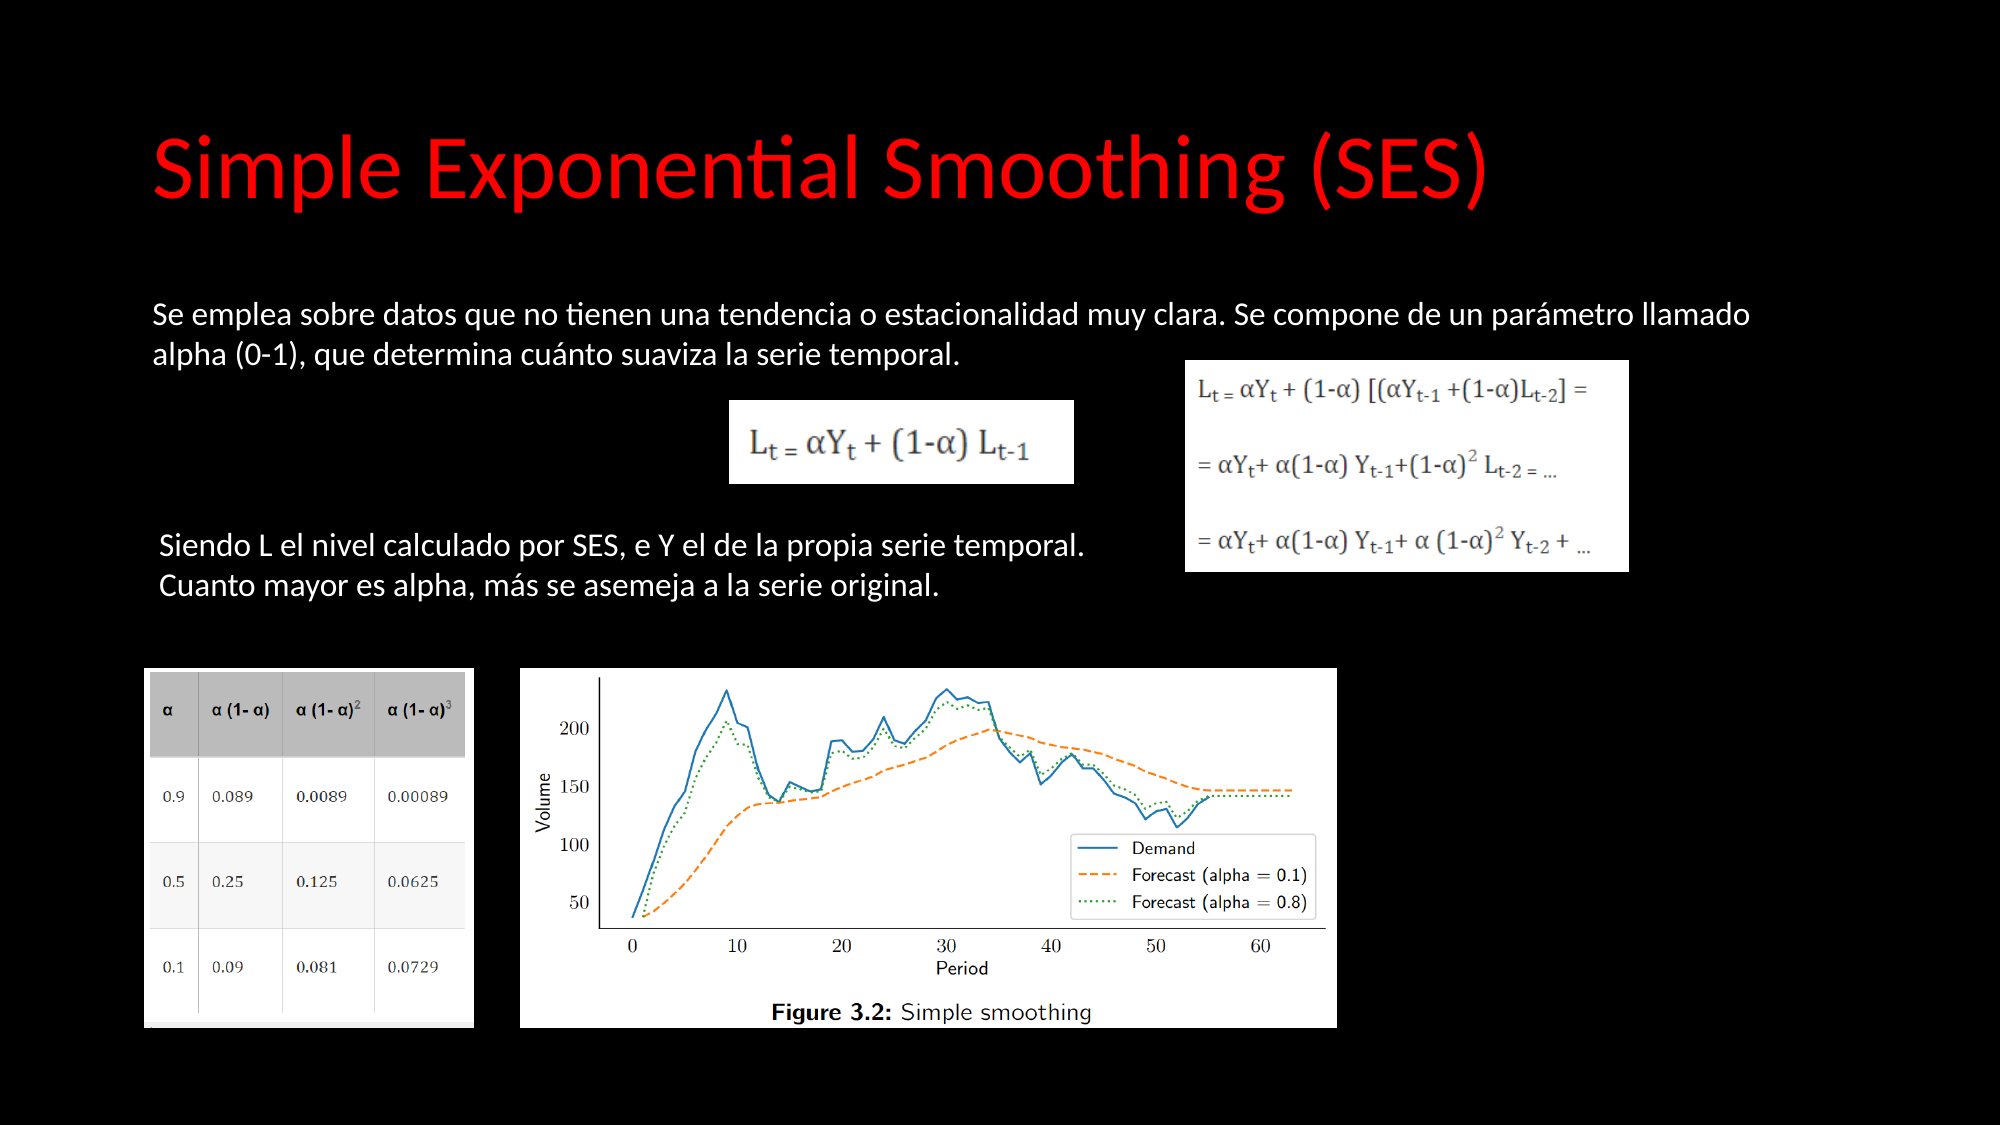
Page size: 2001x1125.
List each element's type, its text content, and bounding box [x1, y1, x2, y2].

text_box Siendo L el nivel calculado por SES, e Y el de la propia serie temporal. Cuanto mayor es alpha, más se asemeja a la serie original. [144, 507, 1856, 669]
picture [144, 668, 474, 1028]
picture [519, 668, 1338, 1028]
title Simple Exponential Smoothing (SES) [137, 59, 1863, 278]
picture [729, 400, 1074, 484]
picture [1185, 359, 1629, 572]
text_box Se emplea sobre datos que no tienen una tendencia o estacionalidad muy clara. Se compone de un parámetro llamado alpha (0-1), que determina cuánto suaviza la serie temporal. [137, 277, 1849, 438]
